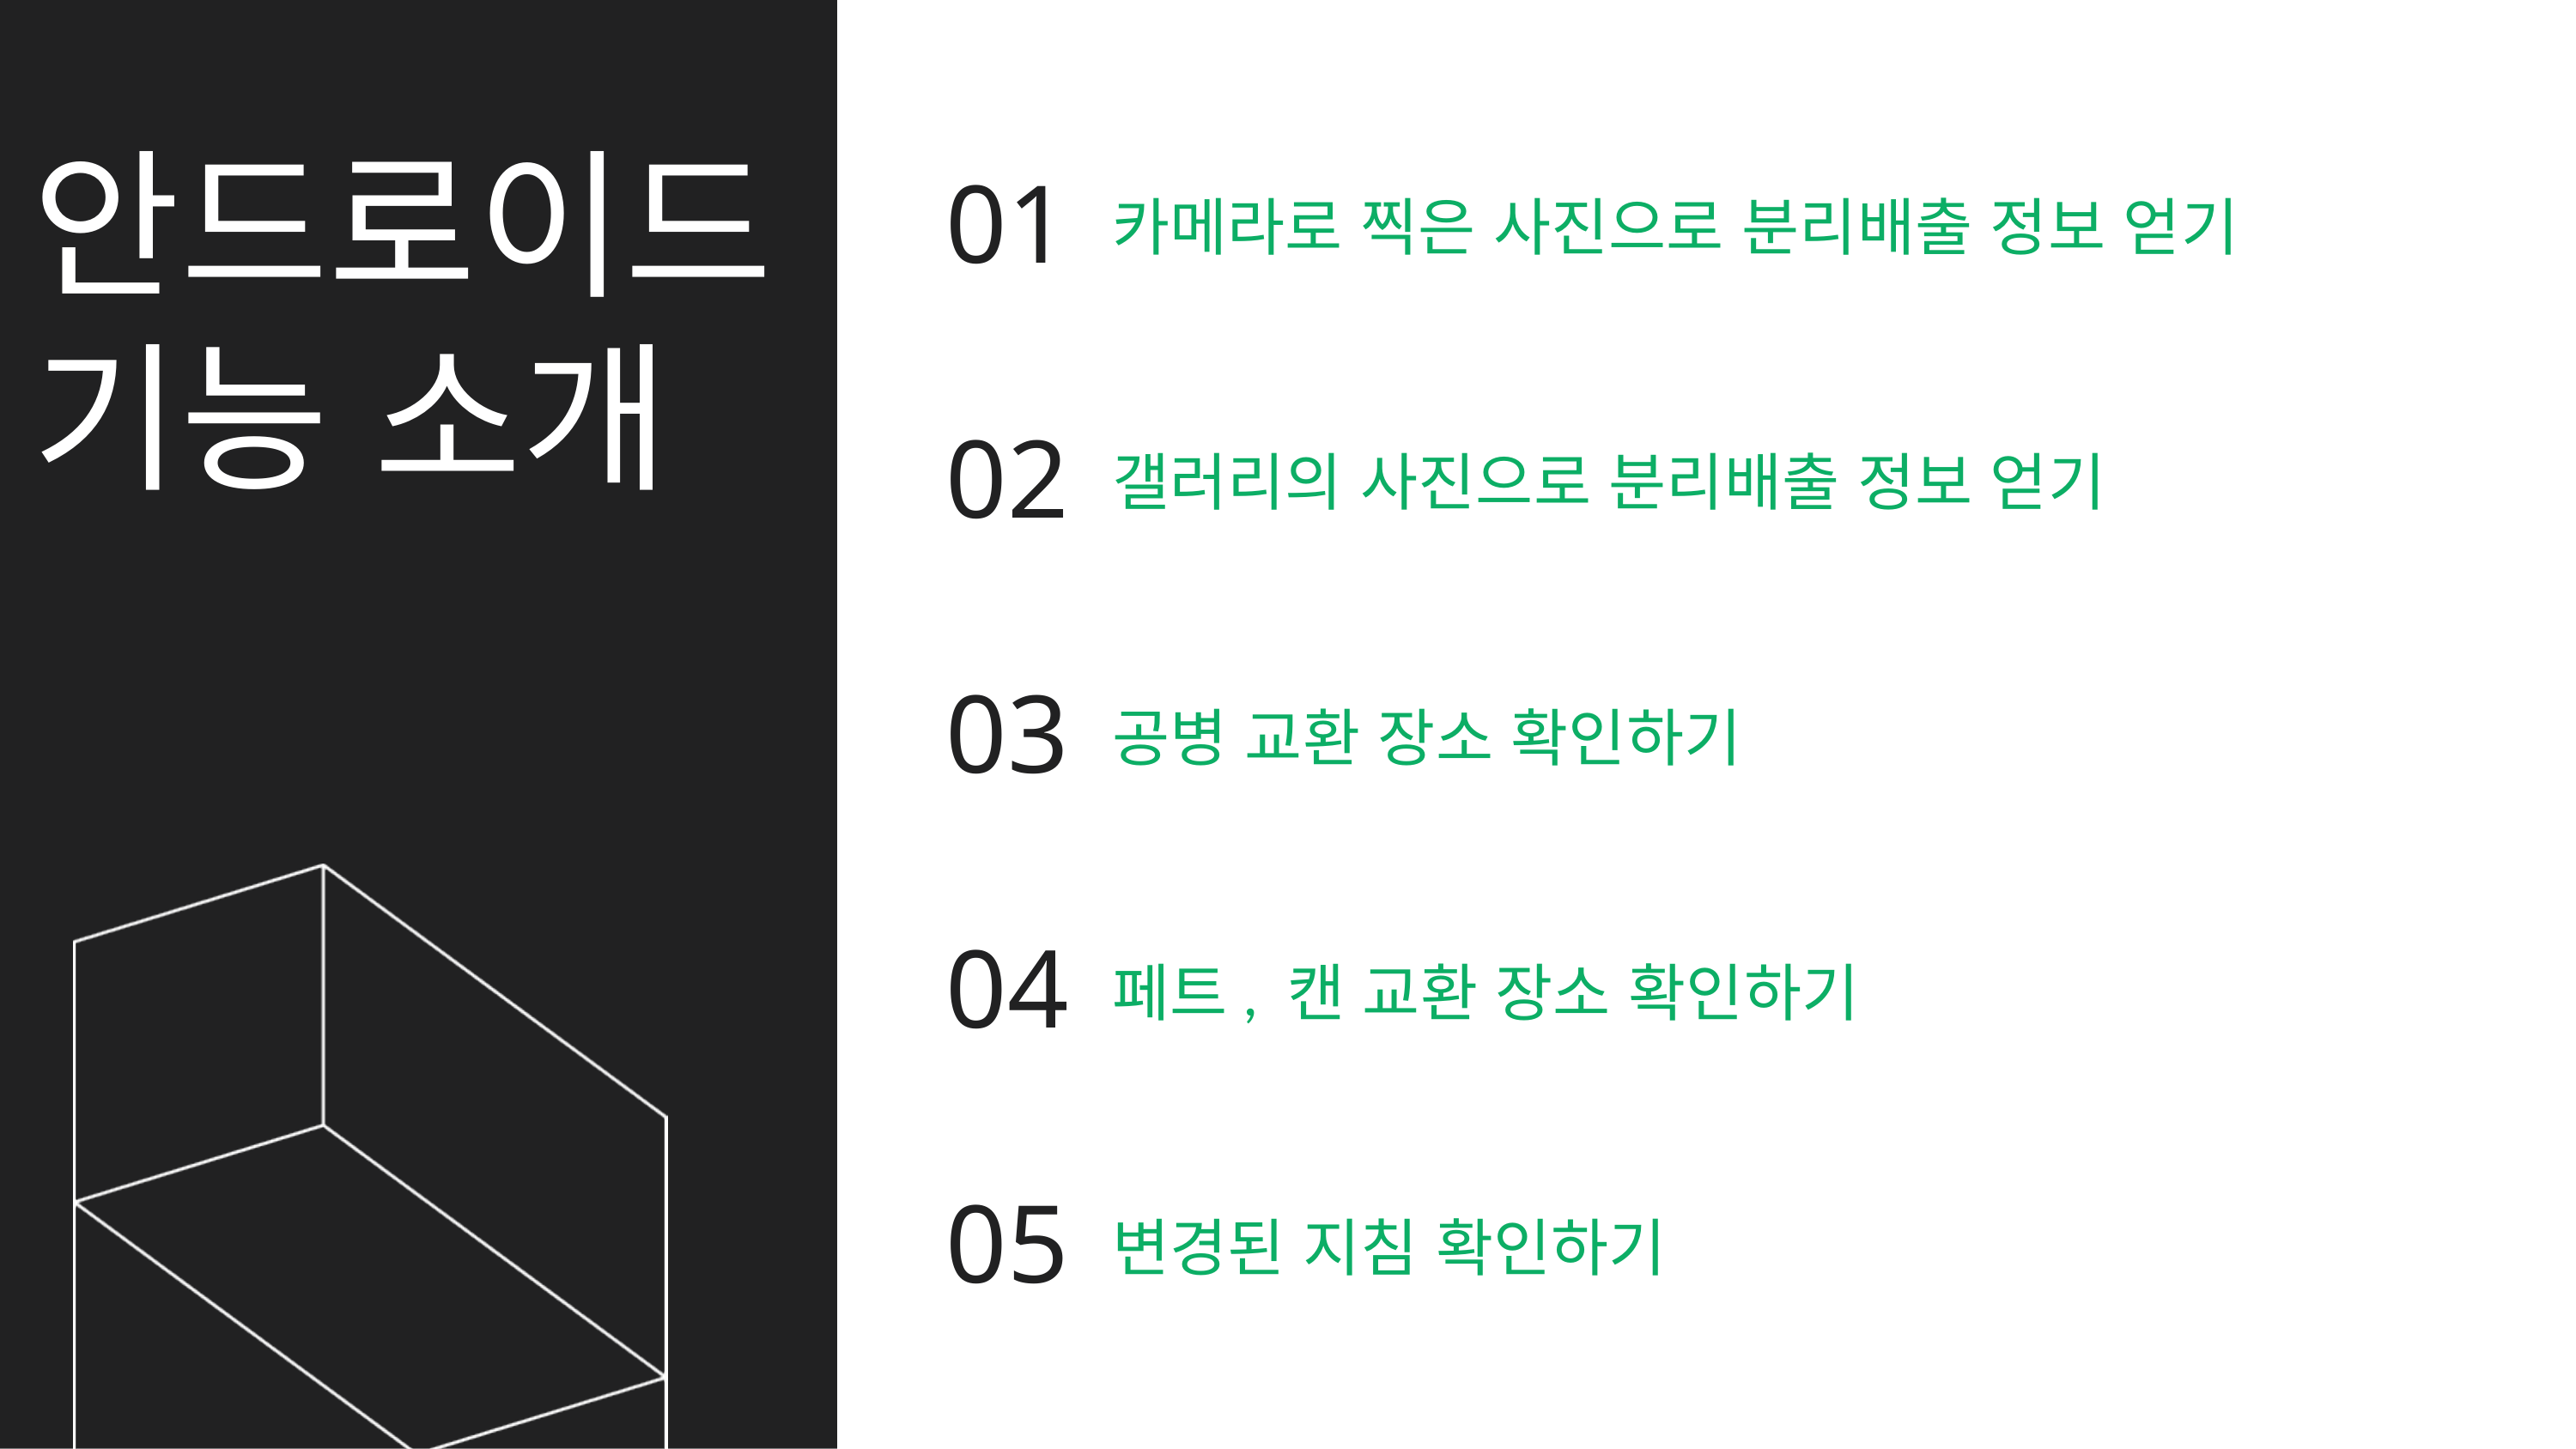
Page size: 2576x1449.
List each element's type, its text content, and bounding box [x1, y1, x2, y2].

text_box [945, 931, 2573, 1052]
text_box 안드로이드 기능 소개 [32, 123, 837, 510]
picture [72, 863, 668, 1449]
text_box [945, 166, 2551, 286]
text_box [945, 676, 2573, 797]
text_box [0, 0, 837, 1449]
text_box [945, 1186, 2573, 1307]
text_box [945, 421, 2551, 541]
